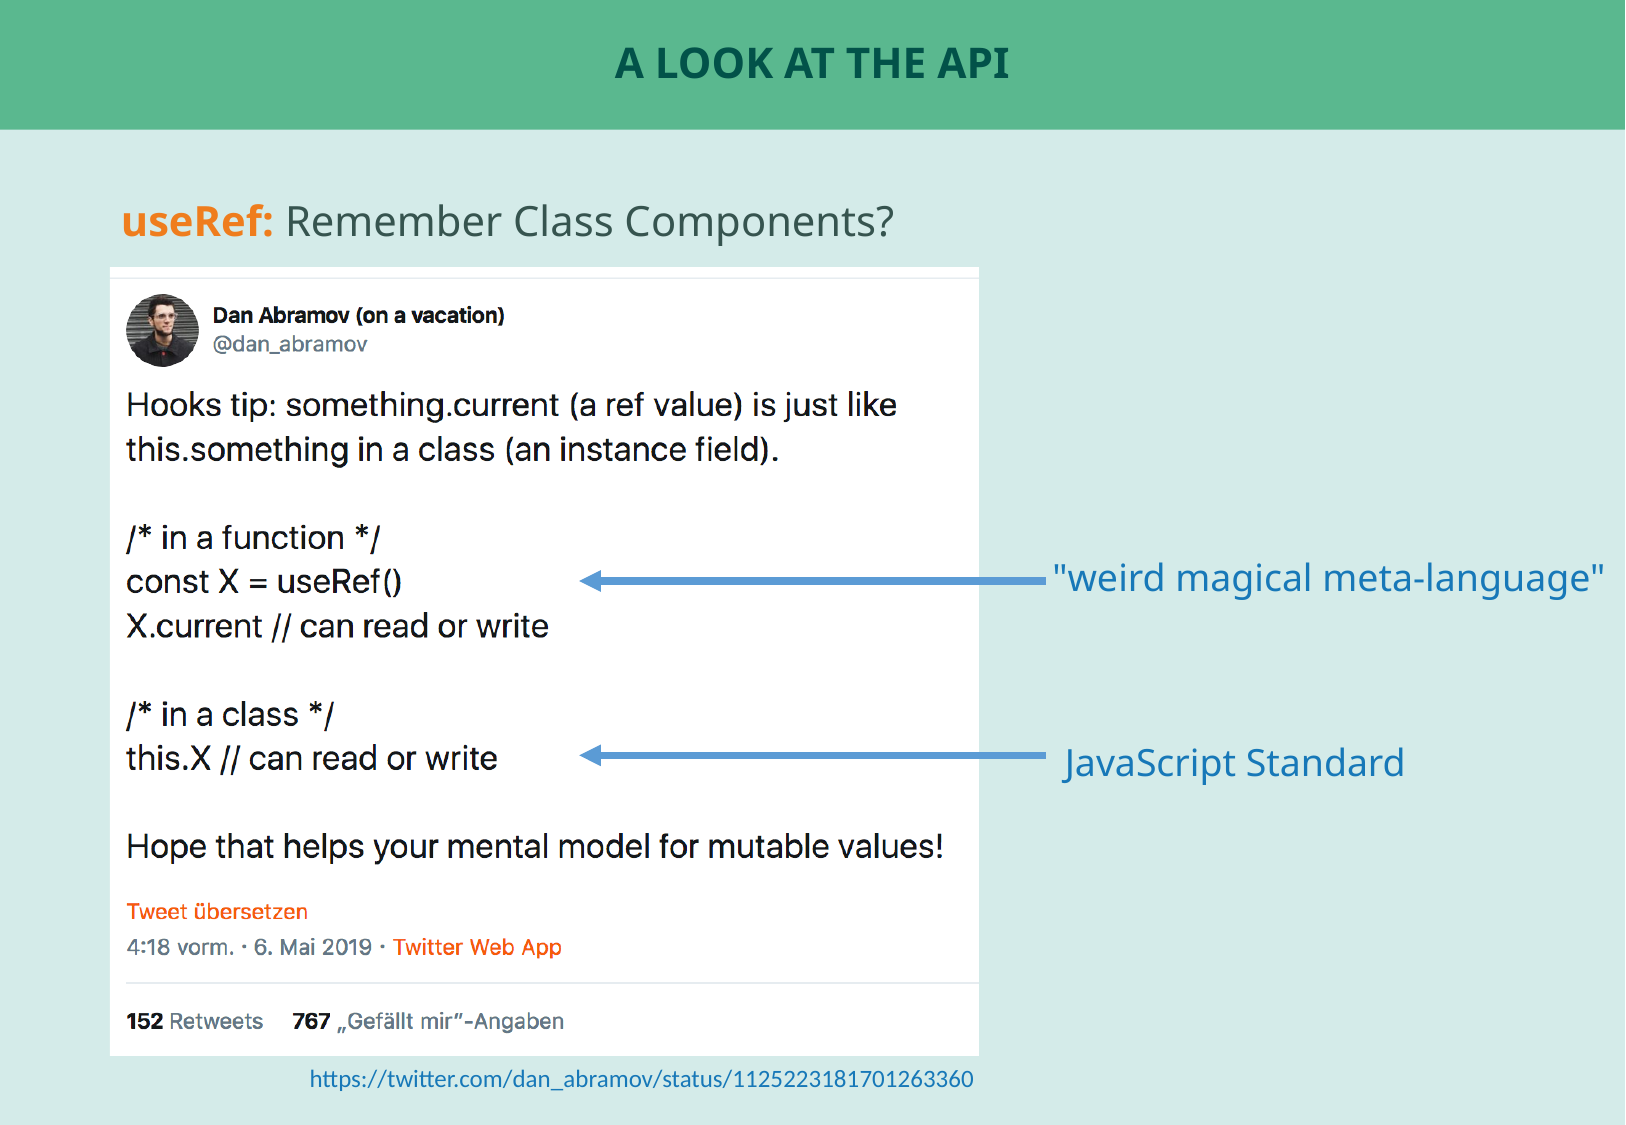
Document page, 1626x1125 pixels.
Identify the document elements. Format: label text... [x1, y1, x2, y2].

text_box https://twitter.com/dan_abramov/status/1125223181701263360 [177, 1055, 991, 1101]
text_box JavaScript Standard [1050, 722, 1421, 792]
text_box useRef: Remember Class Components? [106, 176, 1525, 306]
text_box "weird magical meta-language" [1037, 537, 1621, 607]
picture [109, 267, 979, 1056]
title A look at the api [0, 0, 1625, 130]
